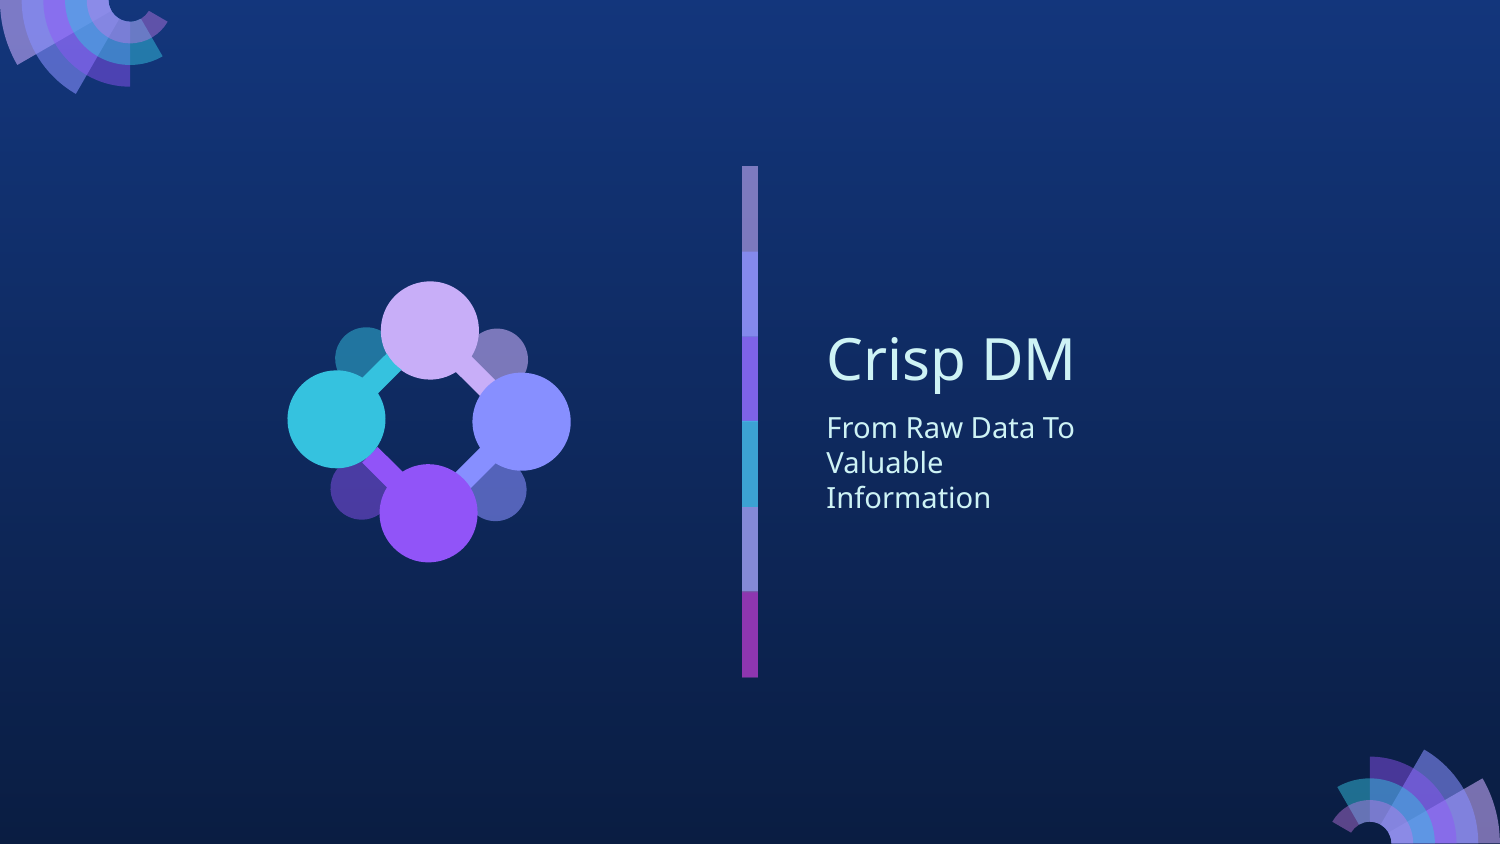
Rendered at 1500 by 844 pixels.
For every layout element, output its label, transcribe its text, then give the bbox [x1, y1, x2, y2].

text_box [335, 327, 386, 377]
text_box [0, 0, 168, 95]
title Crisp DM [811, 247, 1125, 394]
text_box [330, 462, 386, 520]
text_box [287, 353, 402, 469]
text_box [362, 447, 478, 563]
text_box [1331, 749, 1500, 844]
text_box [380, 281, 495, 395]
text_box [455, 372, 571, 488]
text_box [472, 464, 527, 522]
list From Raw Data To Valuable Information [811, 394, 1125, 691]
text_box [473, 328, 529, 379]
